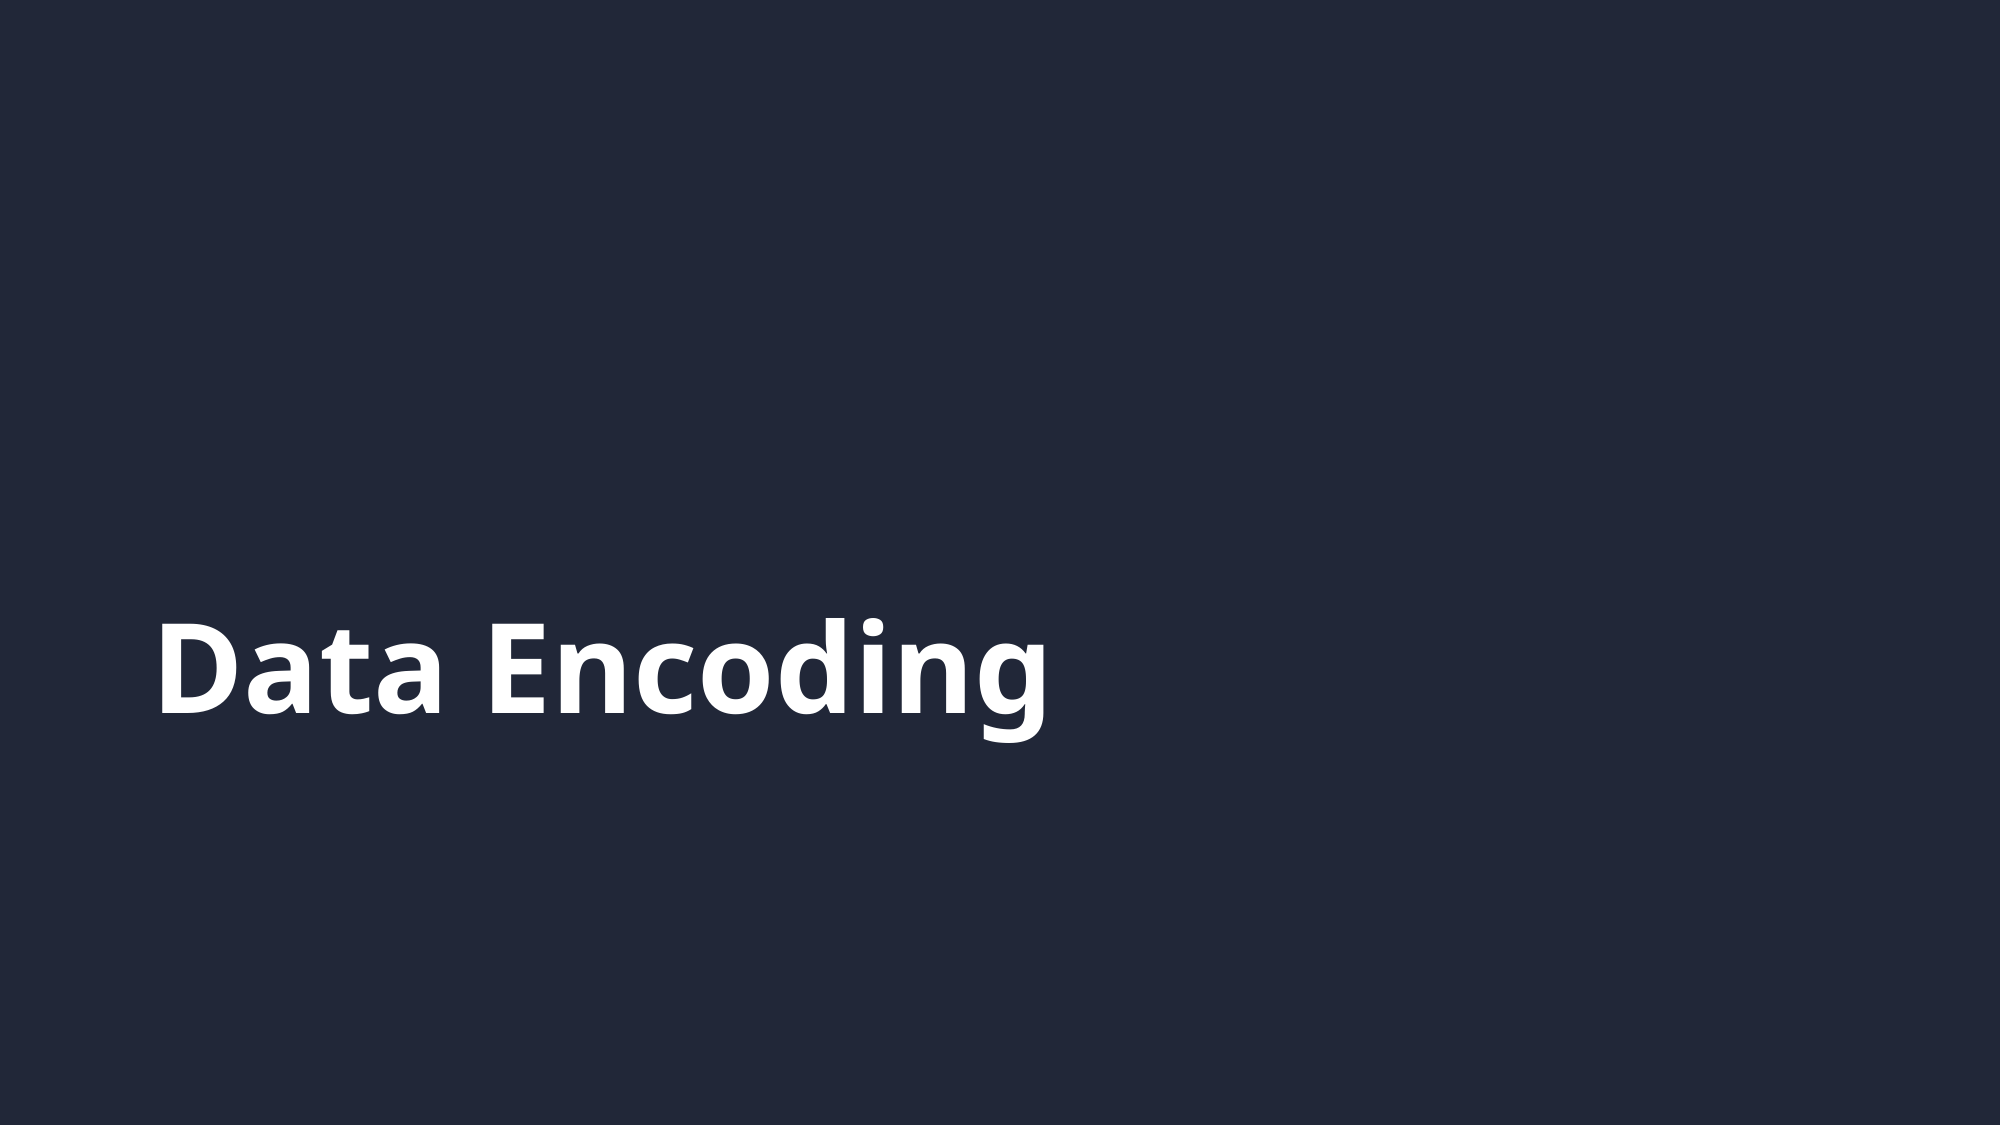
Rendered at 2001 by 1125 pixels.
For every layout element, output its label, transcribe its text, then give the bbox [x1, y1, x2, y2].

title Data Encoding [136, 280, 1862, 749]
